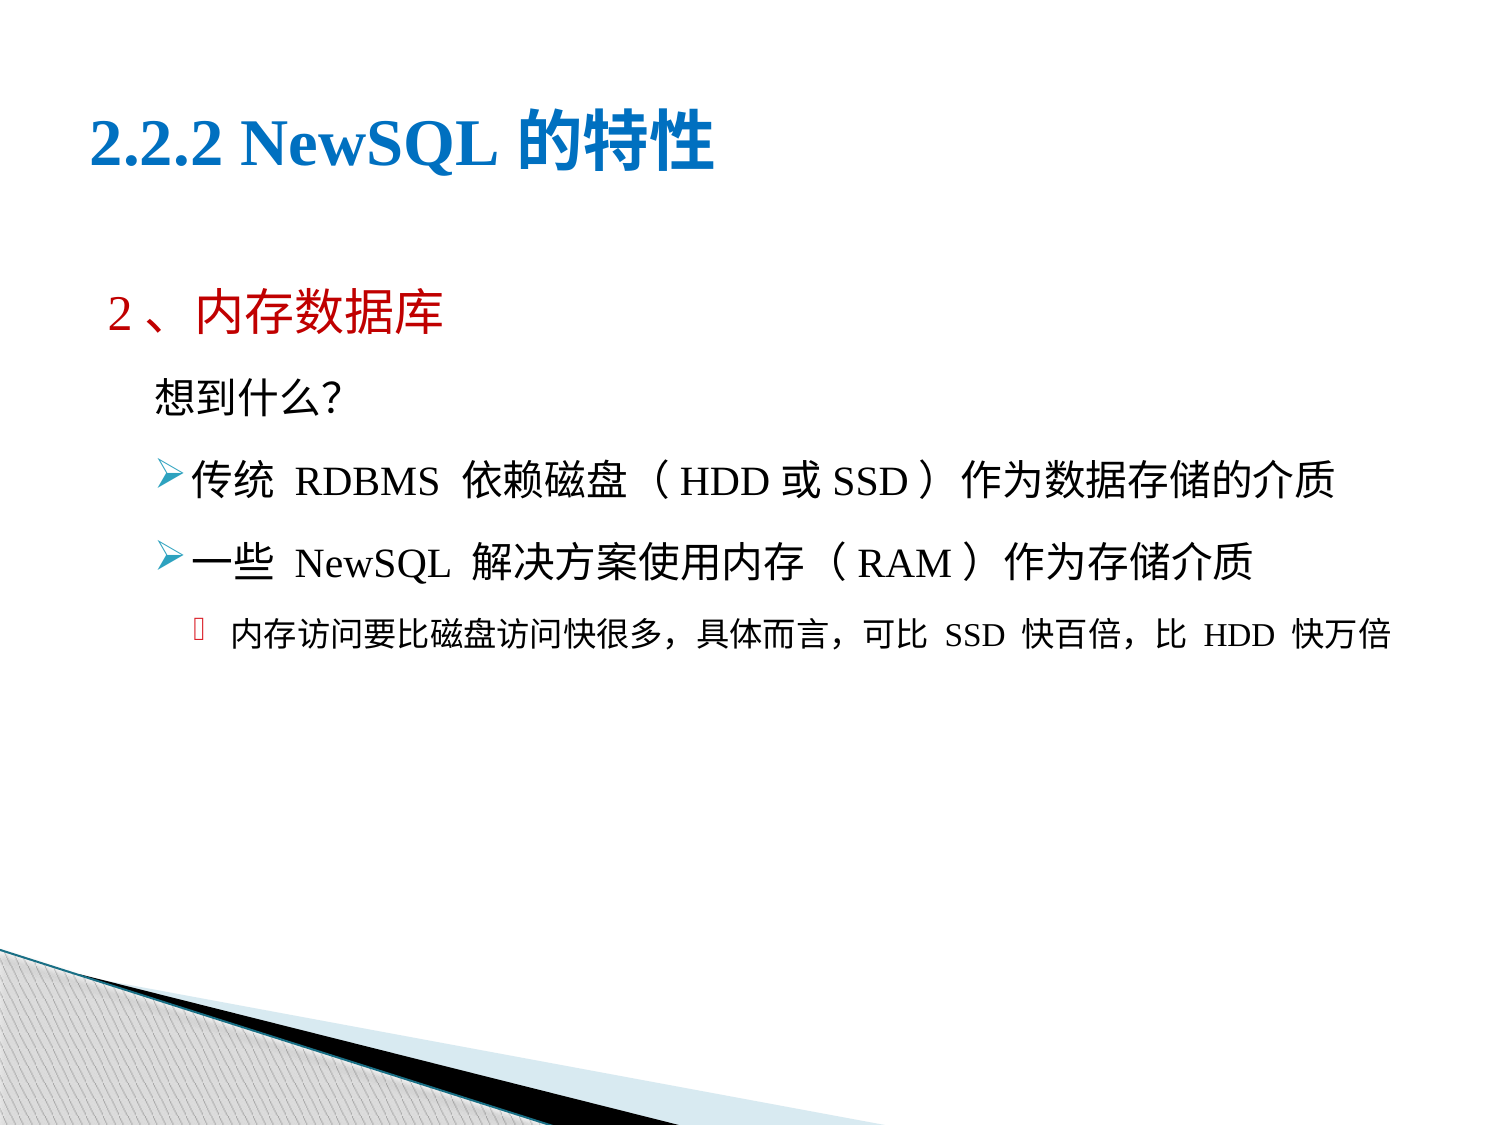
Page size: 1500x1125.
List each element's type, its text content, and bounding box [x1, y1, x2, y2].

list 2、内存数据库 想到什么？ 传统 RDBMS 依赖磁盘（HDD或SSD）作为数据存储的介质 一些 NewSQL 解决方案使用内存（RAM）作为存储介质 内存访问要比磁盘访问快很多，具体而言，可比 SSD 快百倍，比 HDD 快万倍 [75, 243, 1425, 986]
title 2.2.2 NewSQL的特性 [75, 45, 1400, 233]
